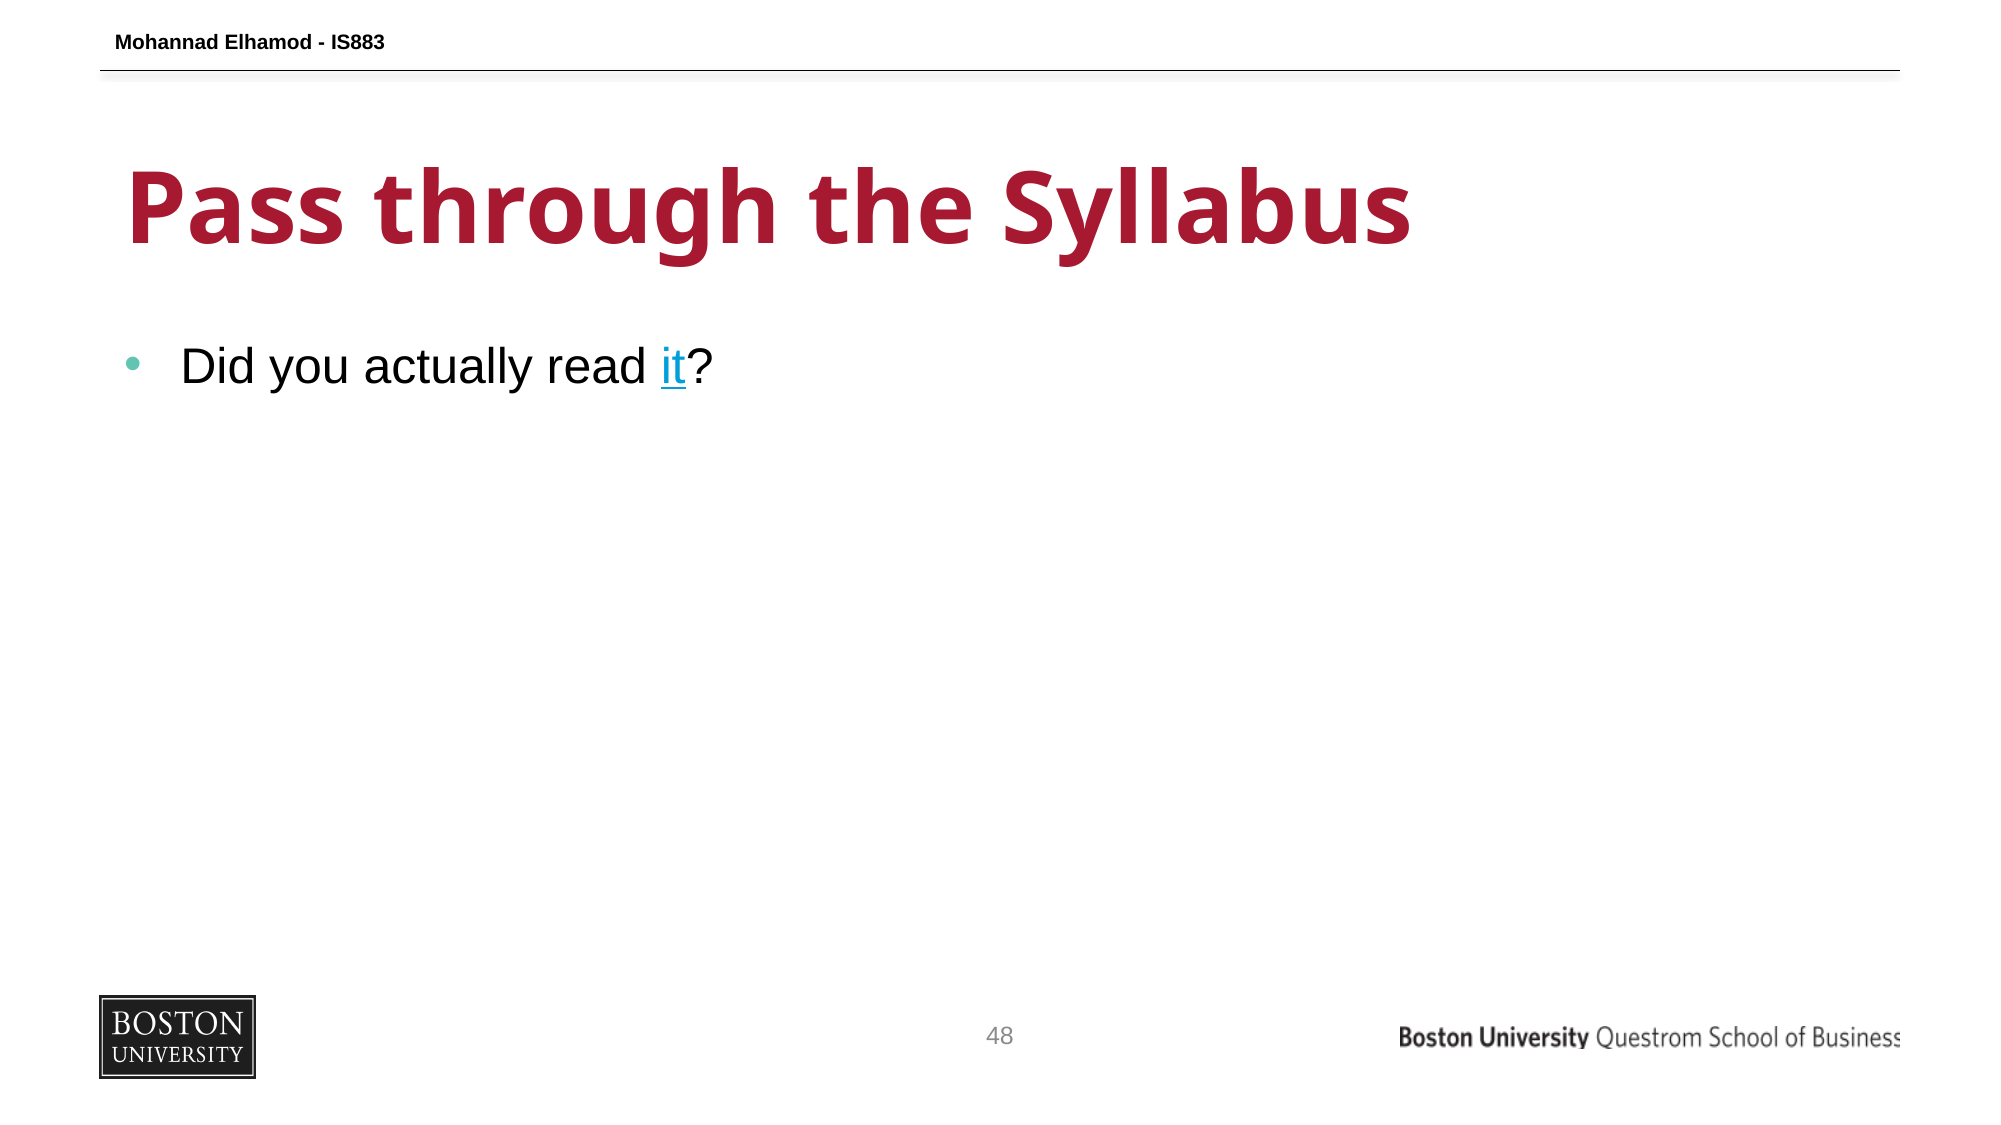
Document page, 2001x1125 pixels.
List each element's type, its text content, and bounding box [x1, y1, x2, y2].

title Pass through the Syllabus [109, 137, 1900, 270]
footer Mohannad Elhamod - IS883 [99, 10, 734, 71]
slide_number 48 [766, 1004, 1234, 1065]
list Did you actually read it? [109, 337, 1434, 966]
picture [99, 995, 256, 1079]
